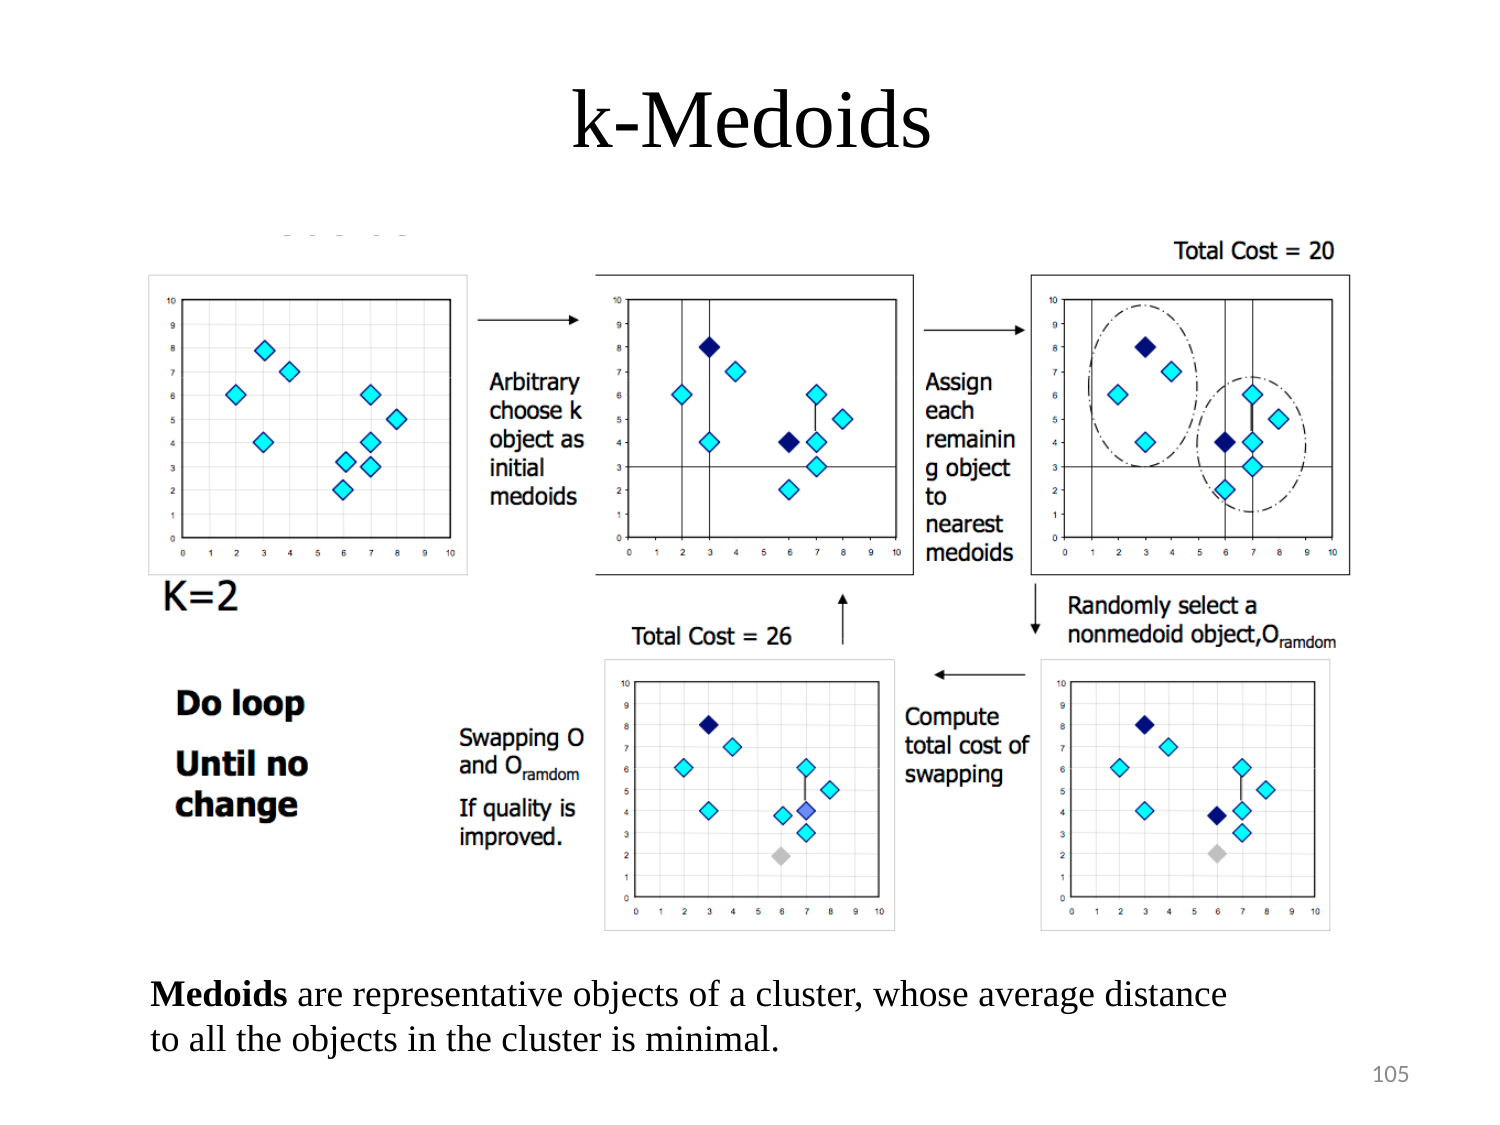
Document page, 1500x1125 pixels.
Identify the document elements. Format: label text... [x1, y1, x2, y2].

title k-Medoids [43, 20, 1461, 208]
picture [135, 235, 1369, 953]
slide_number 105 [1074, 1042, 1425, 1103]
text_box Medoids are representative objects of a cluster, whose average distance to all the objects in the cluster is minimal. [135, 961, 1276, 1066]
